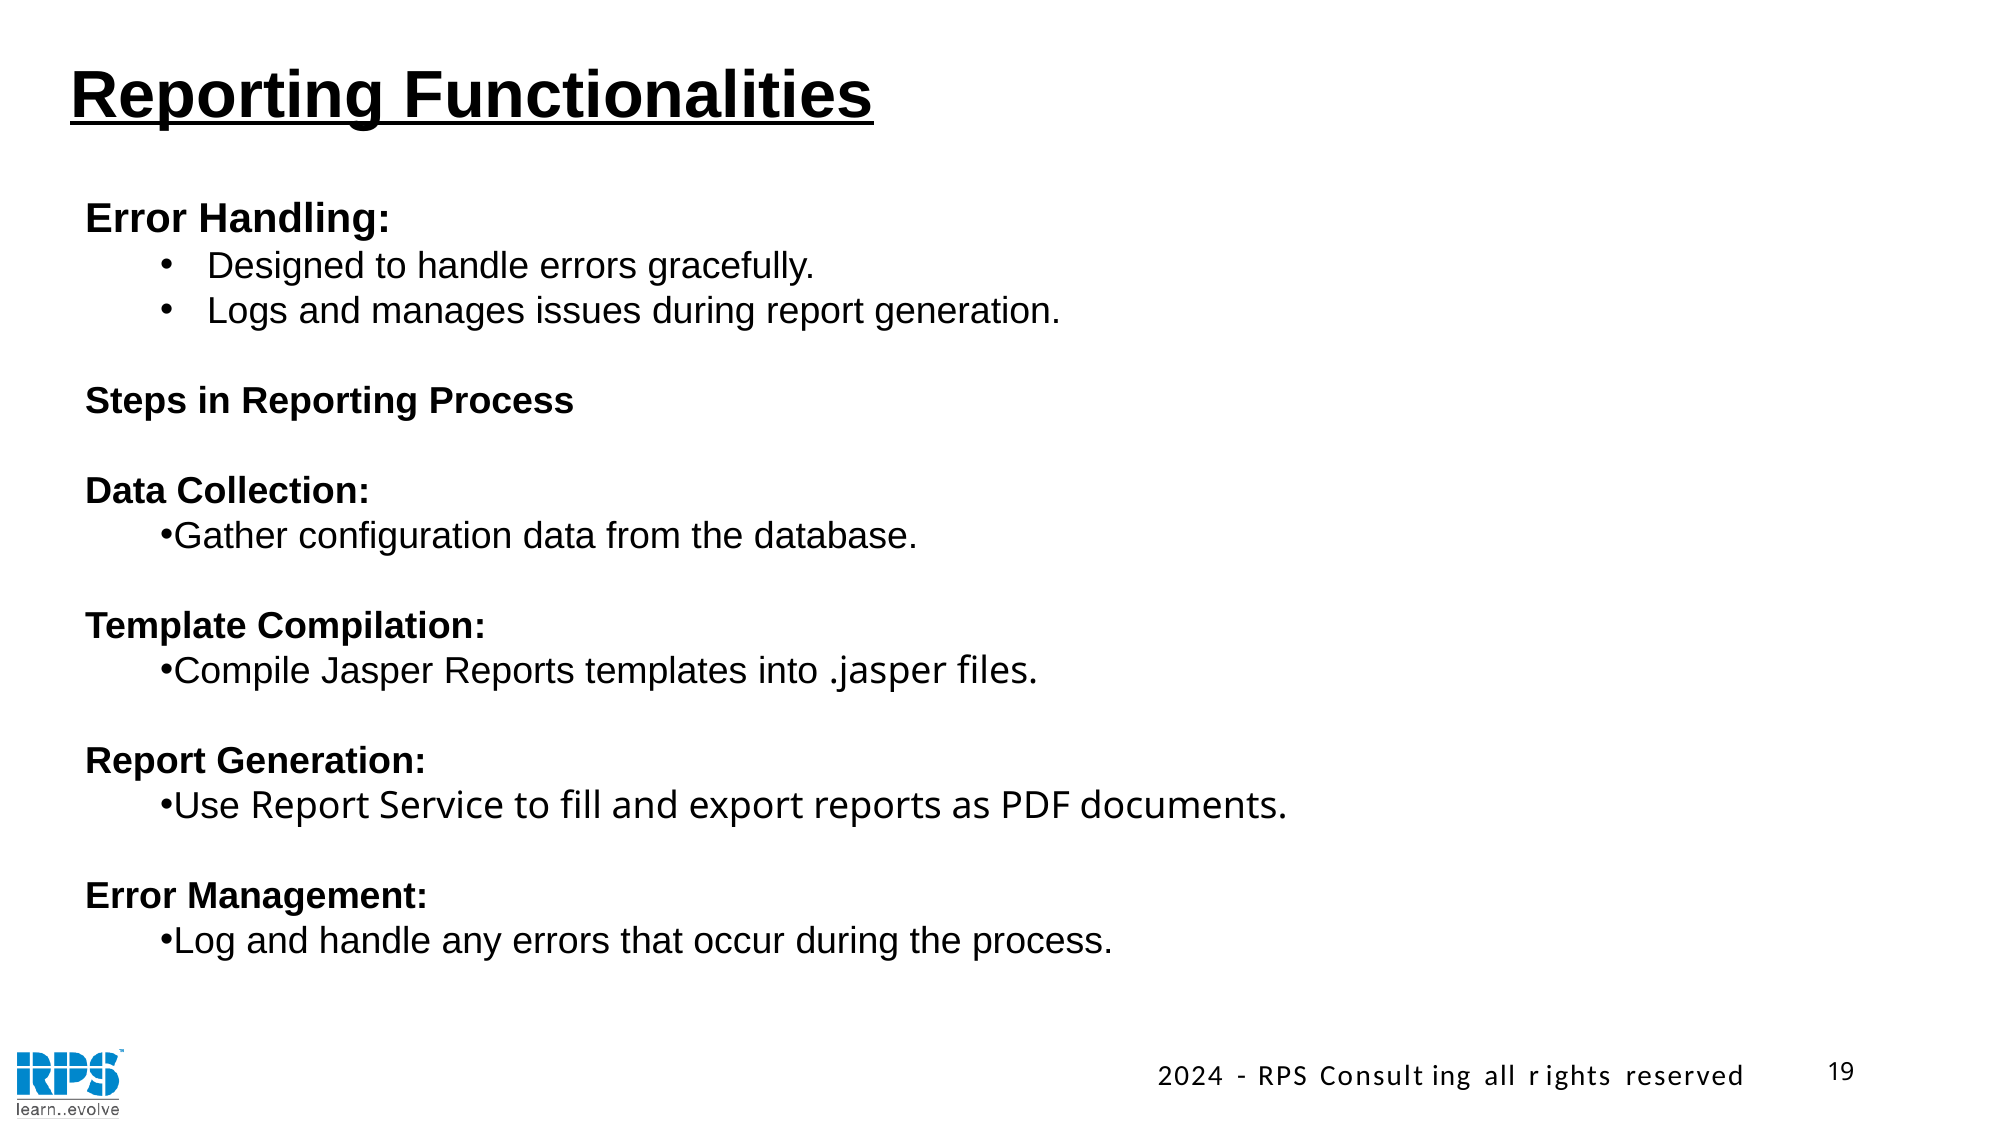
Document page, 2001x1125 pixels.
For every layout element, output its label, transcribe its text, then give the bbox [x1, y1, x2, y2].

text_box Error Handling: Designed to handle errors gracefully. Logs and manages issues during report generation. Steps in Reporting Process Data Collection: Gather configuration data from the database. Template Compilation: Compile Jasper Reports templates into .jasper files. Report Generation: Use Report Service to fill and export reports as PDF documents. Error Management: Log and handle any errors that occur during the process. [70, 163, 1603, 1014]
text_box 19 [1824, 1053, 1938, 1086]
picture [16, 1049, 124, 1119]
text_box 2024 - RPS Consult ing all r ights reserved [1155, 1053, 1752, 1092]
title Reporting Functionalities [70, 48, 1253, 163]
